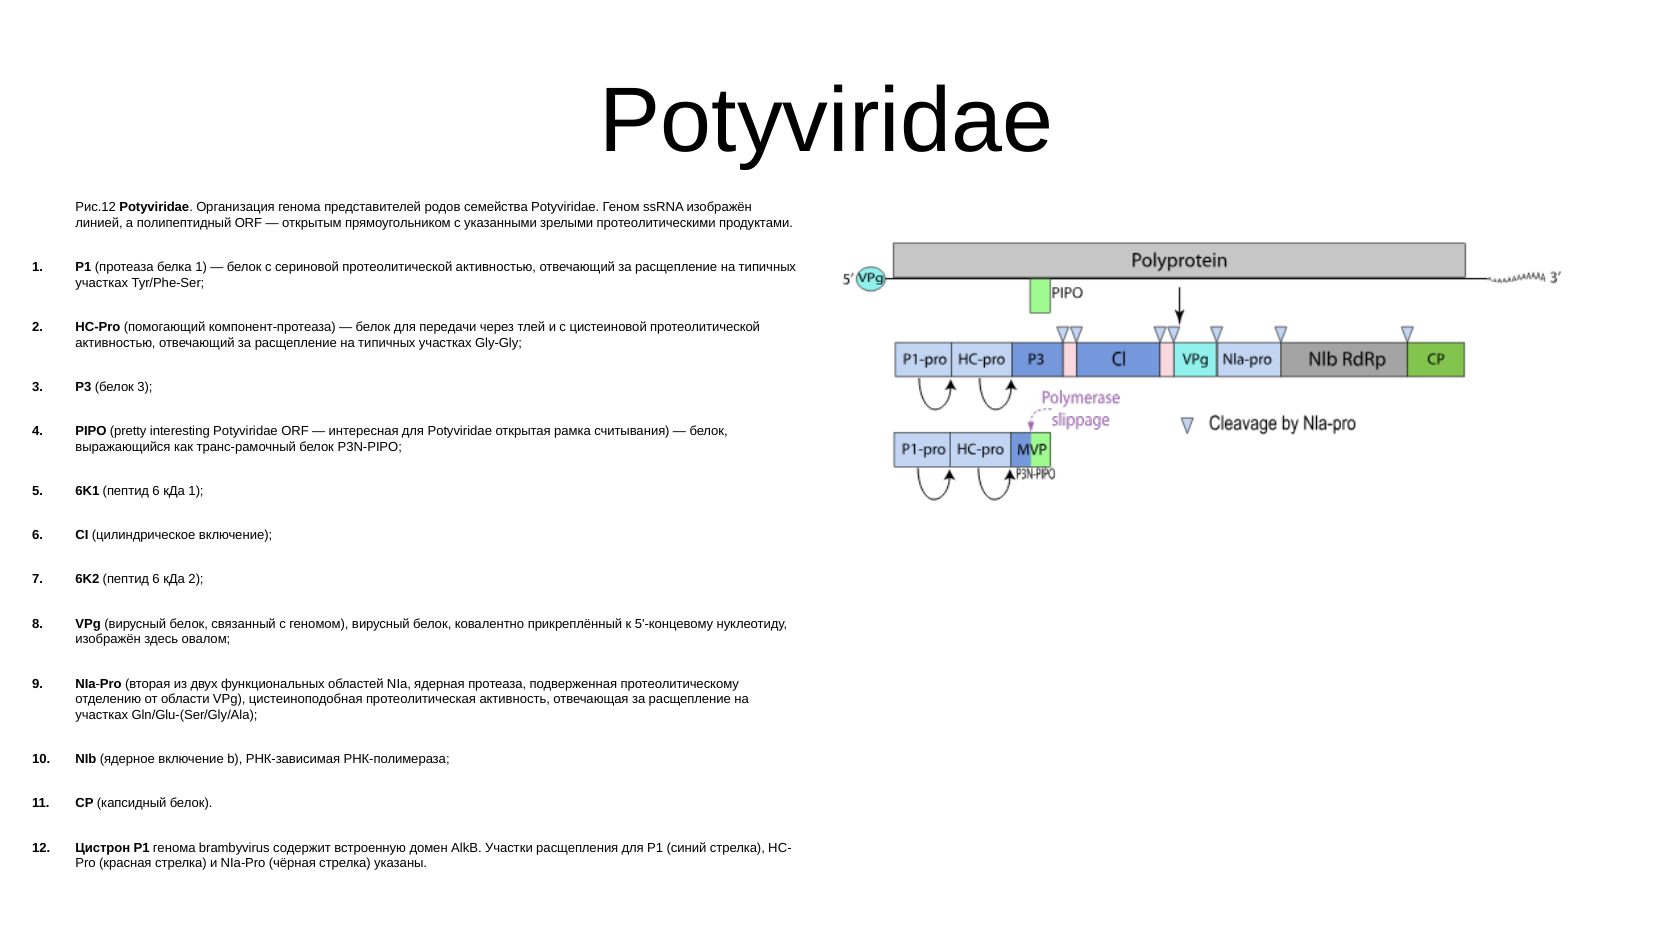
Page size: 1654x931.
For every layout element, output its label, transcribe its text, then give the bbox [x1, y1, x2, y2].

list Рис.12 Potyviridae. Организация генома представителей родов семейства Potyviridae. Геном ssRNA изображён линией, а полипептидный ORF — открытым прямоугольником с указанными зрелыми протеолитическими продуктами. P1 (протеаза белка 1) — белок с сериновой протеолитической активностью, отвечающий за расщепление на типичных участках Tyr/Phe-Ser; HC-Pro (помогающий компонент-протеаза) — белок для передачи через тлей и с цистеиновой протеолитической активностью, отвечающий за расщепление на типичных участках Gly-Gly; P3 (белок 3); PIPO (pretty interesting Potyviridae ORF — интересная для Potyviridae открытая рамка считывания) — белок, выражающийся как транс-рамочный белок P3N-PIPO; 6K1 (пептид 6 кДа 1); CI (цилиндрическое включение); 6K2 (пептид 6 кДа 2); VPg (вирусный белок, связанный с геномом), вирусный белок, ковалентно прикреплённый к 5'-концевому нуклеотиду, изображён здесь овалом; NIa-Pro (вторая из двух функциональных областей NIa, ядерная протеаза, подверженная протеолитическому отделению от области VPg), цистеиноподобная протеолитическая активность, отвечающая за расщепление на участках Gln/Glu-(Ser/Gly/Ala); NIb (ядерное включение b), РНК-зависимая РНК-полимераза; CP (капсидный белок). Цистрон P1 генома brambyvirus содержит встроенную домен AlkB. Участки расщепления для P1 (синий стрелка), HC-Pro (красная стрелка) и NIa-Pro (чёрная стрелка) указаны. [17, 198, 798, 886]
title Potyviridae [82, 37, 1571, 193]
picture [839, 236, 1565, 502]
